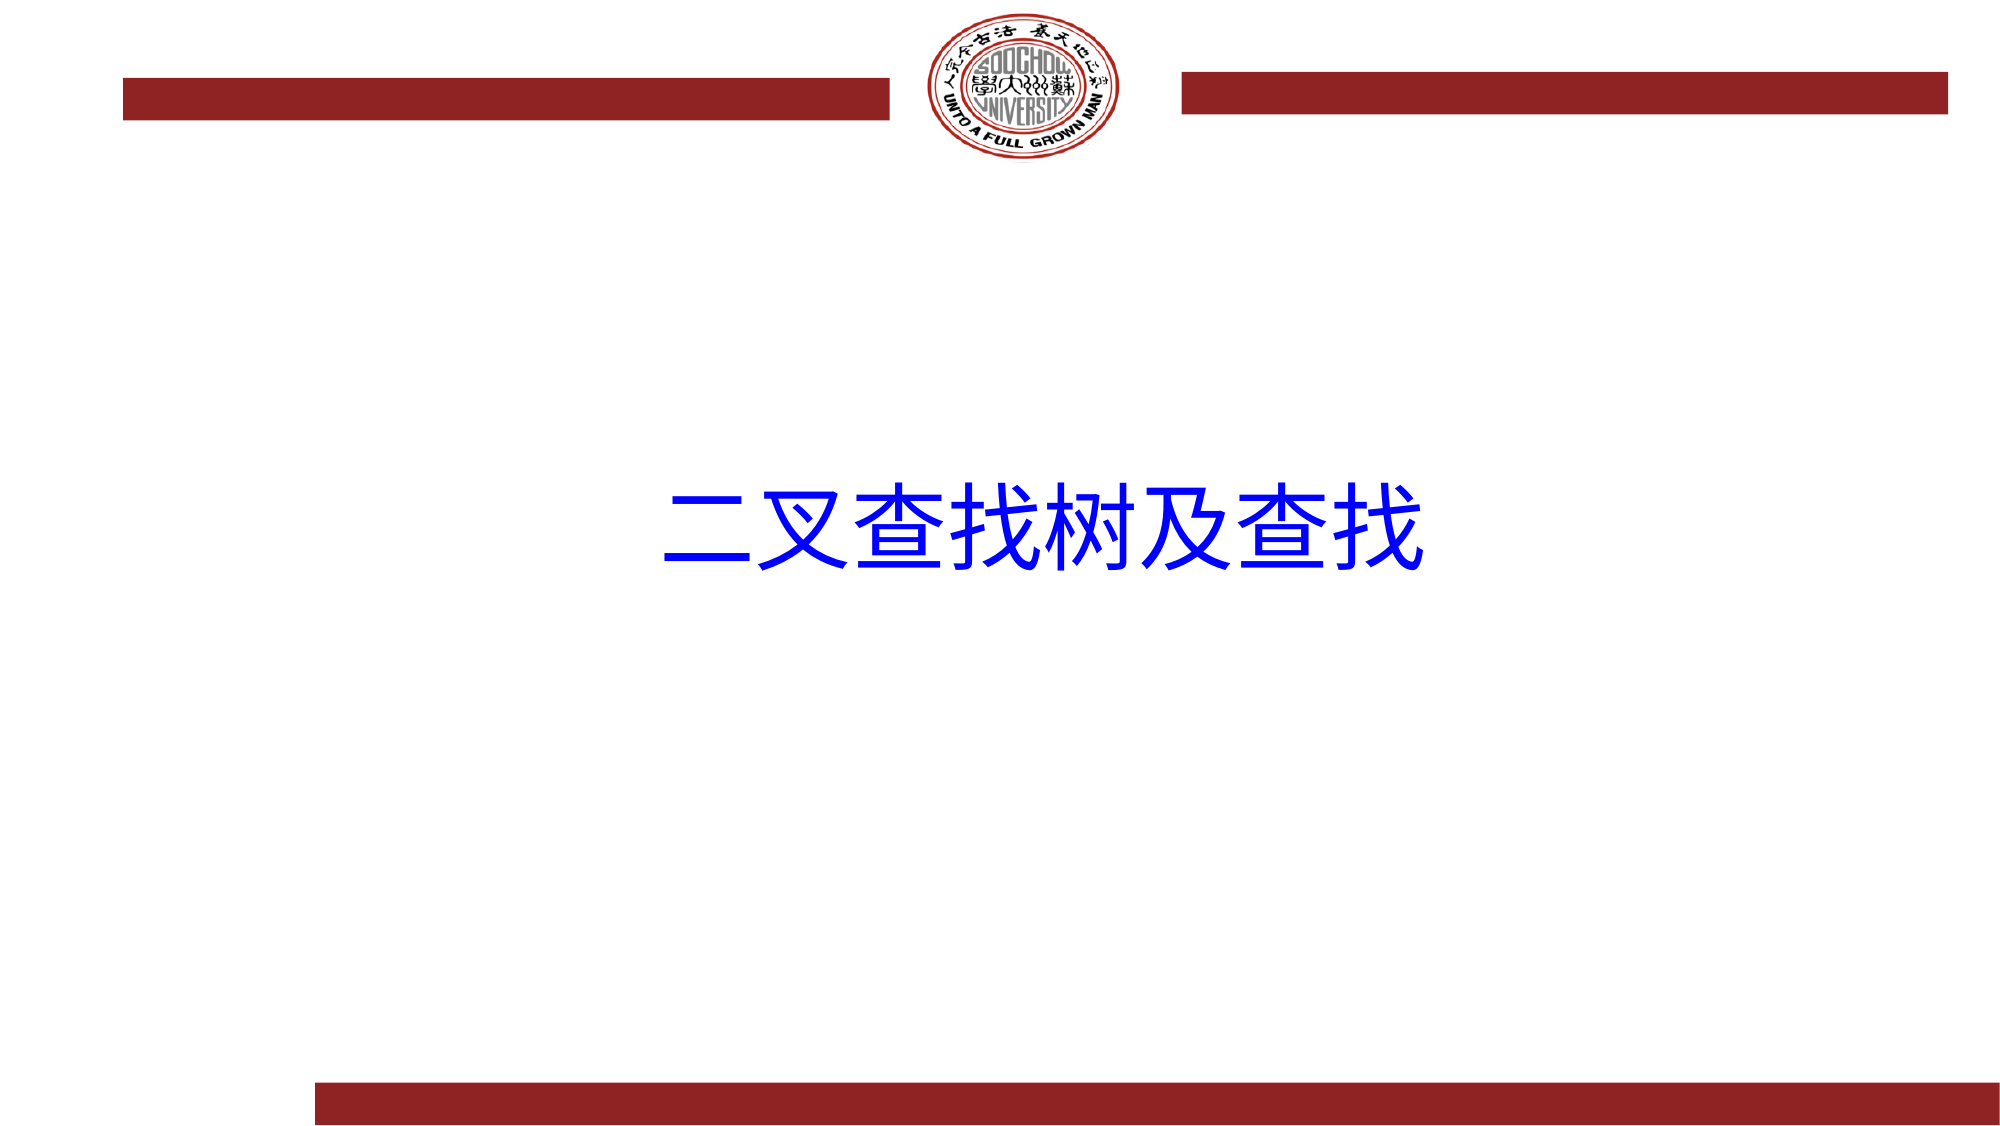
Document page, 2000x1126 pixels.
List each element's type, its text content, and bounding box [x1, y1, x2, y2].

title 二叉查找树及查找 [212, 348, 1874, 702]
picture [921, 9, 1126, 163]
